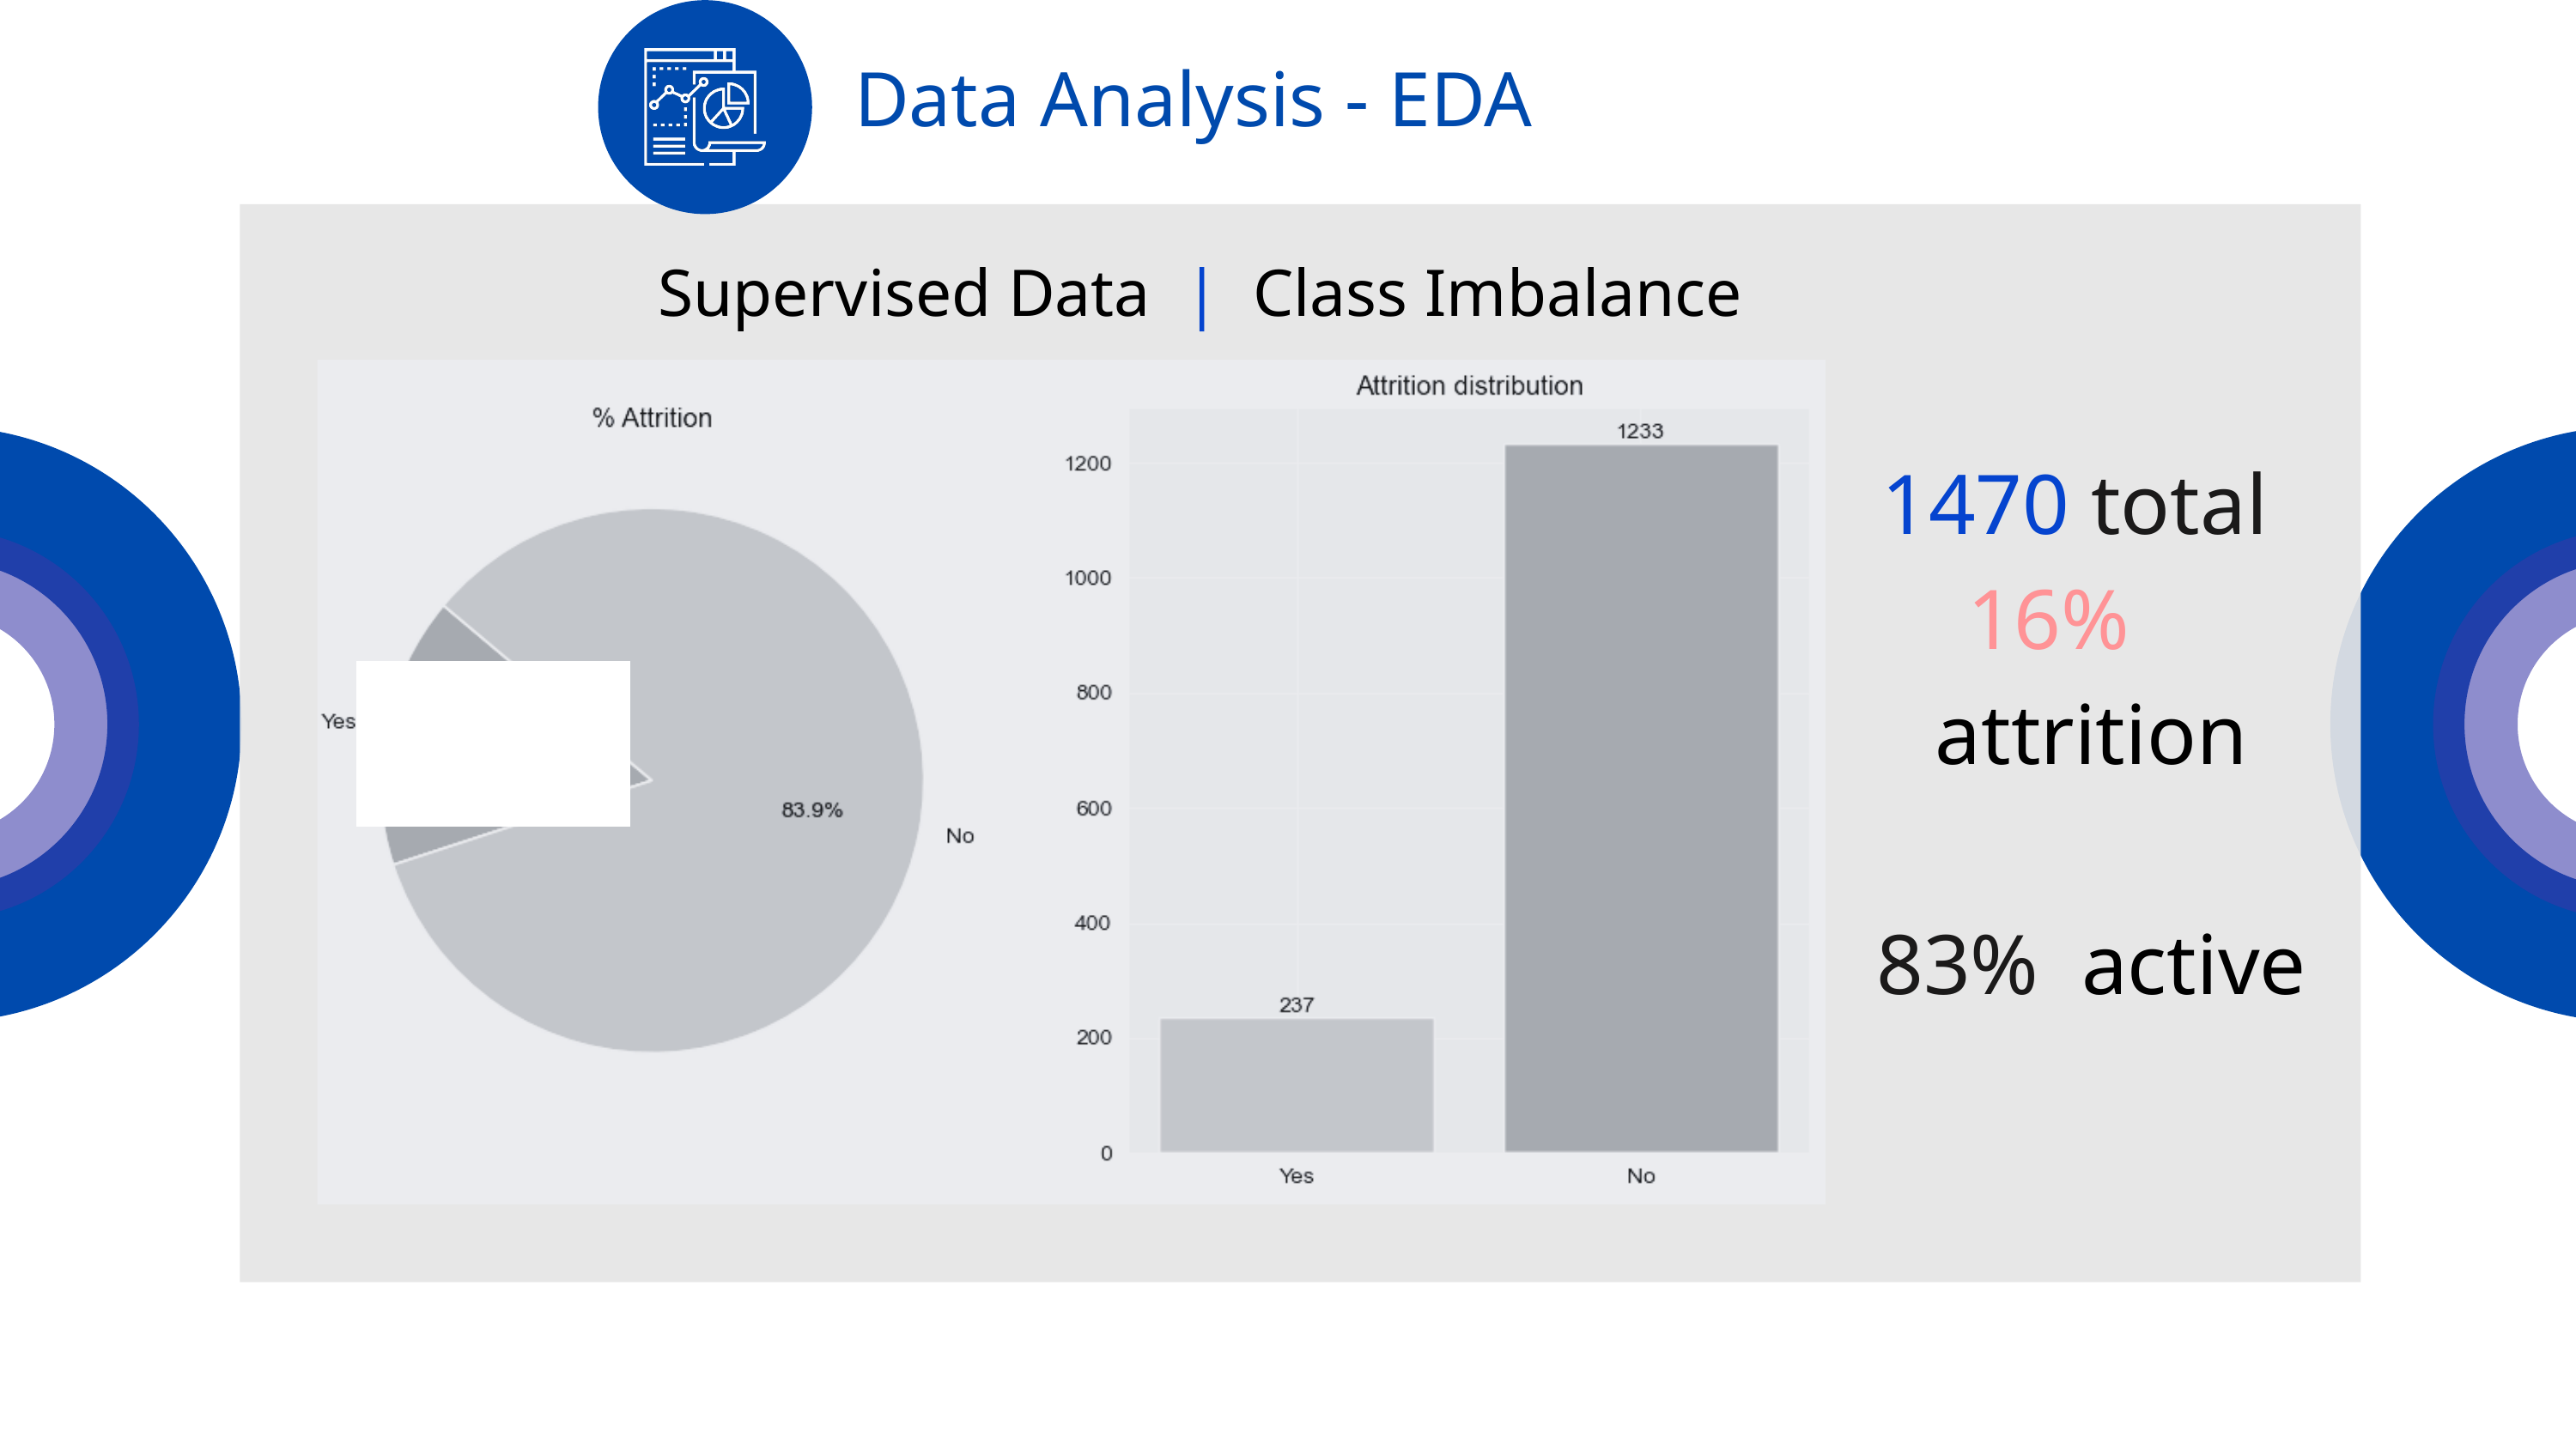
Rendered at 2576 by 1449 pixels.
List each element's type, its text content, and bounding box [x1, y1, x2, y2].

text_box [240, 203, 2361, 1282]
picture [356, 661, 630, 827]
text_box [2475, 571, 2576, 877]
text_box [0, 493, 175, 955]
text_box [2397, 493, 2576, 955]
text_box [598, 0, 812, 215]
text_box Data Analysis - EDA [817, 36, 1698, 142]
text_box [0, 571, 97, 877]
